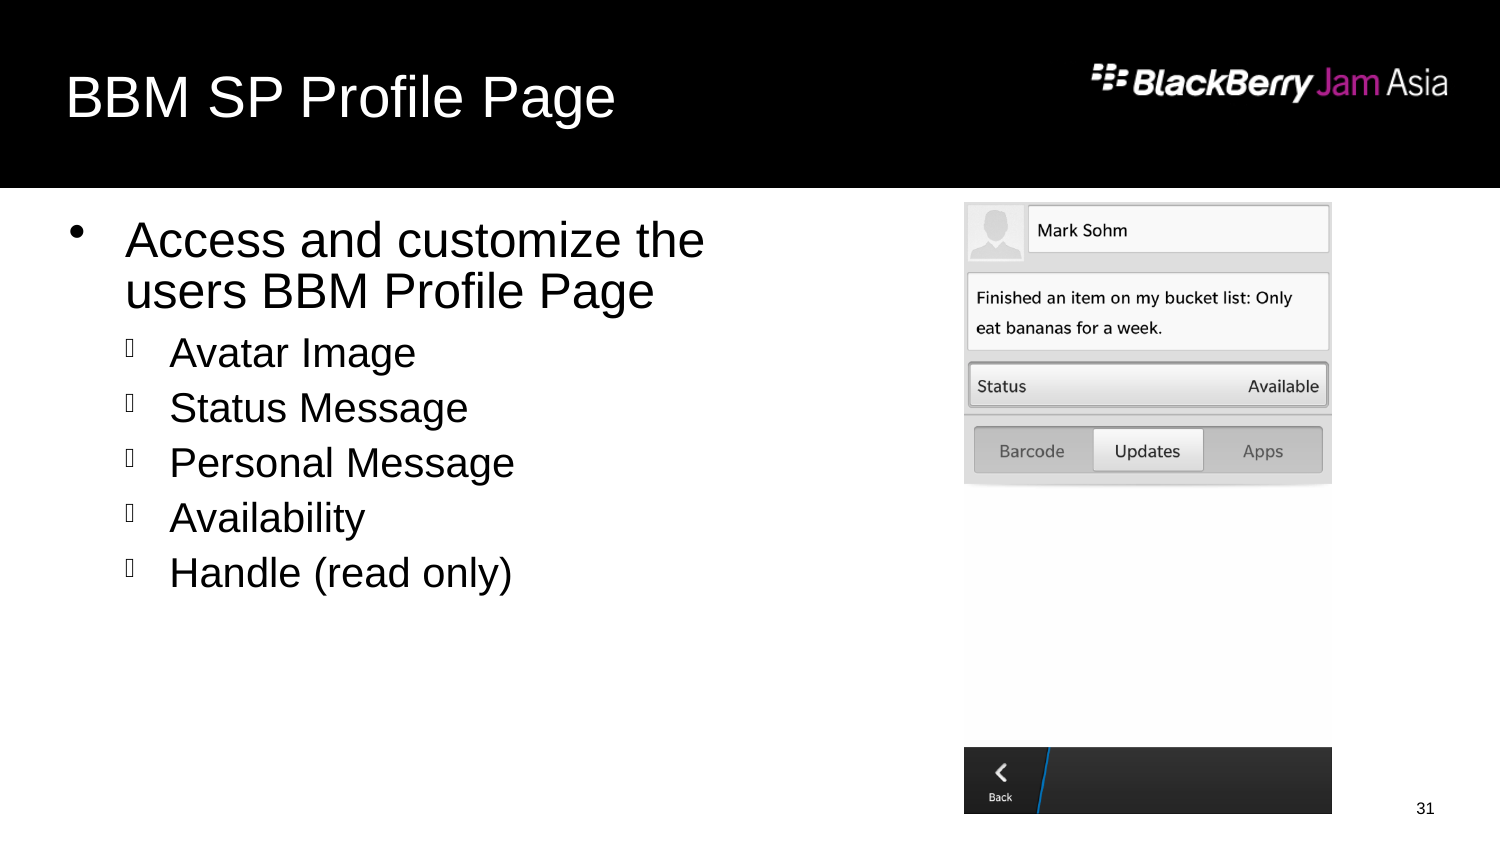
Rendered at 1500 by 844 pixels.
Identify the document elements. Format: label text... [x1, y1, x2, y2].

title BBM SP Profile Page [49, 15, 1001, 173]
picture [0, 0, 1500, 188]
list Access and customize the users BBM Profile Page Avatar Image Status Message Personal Message Availability Handle (read only) [53, 209, 826, 760]
picture [964, 201, 1332, 814]
slide_number 31 [1099, 766, 1451, 826]
